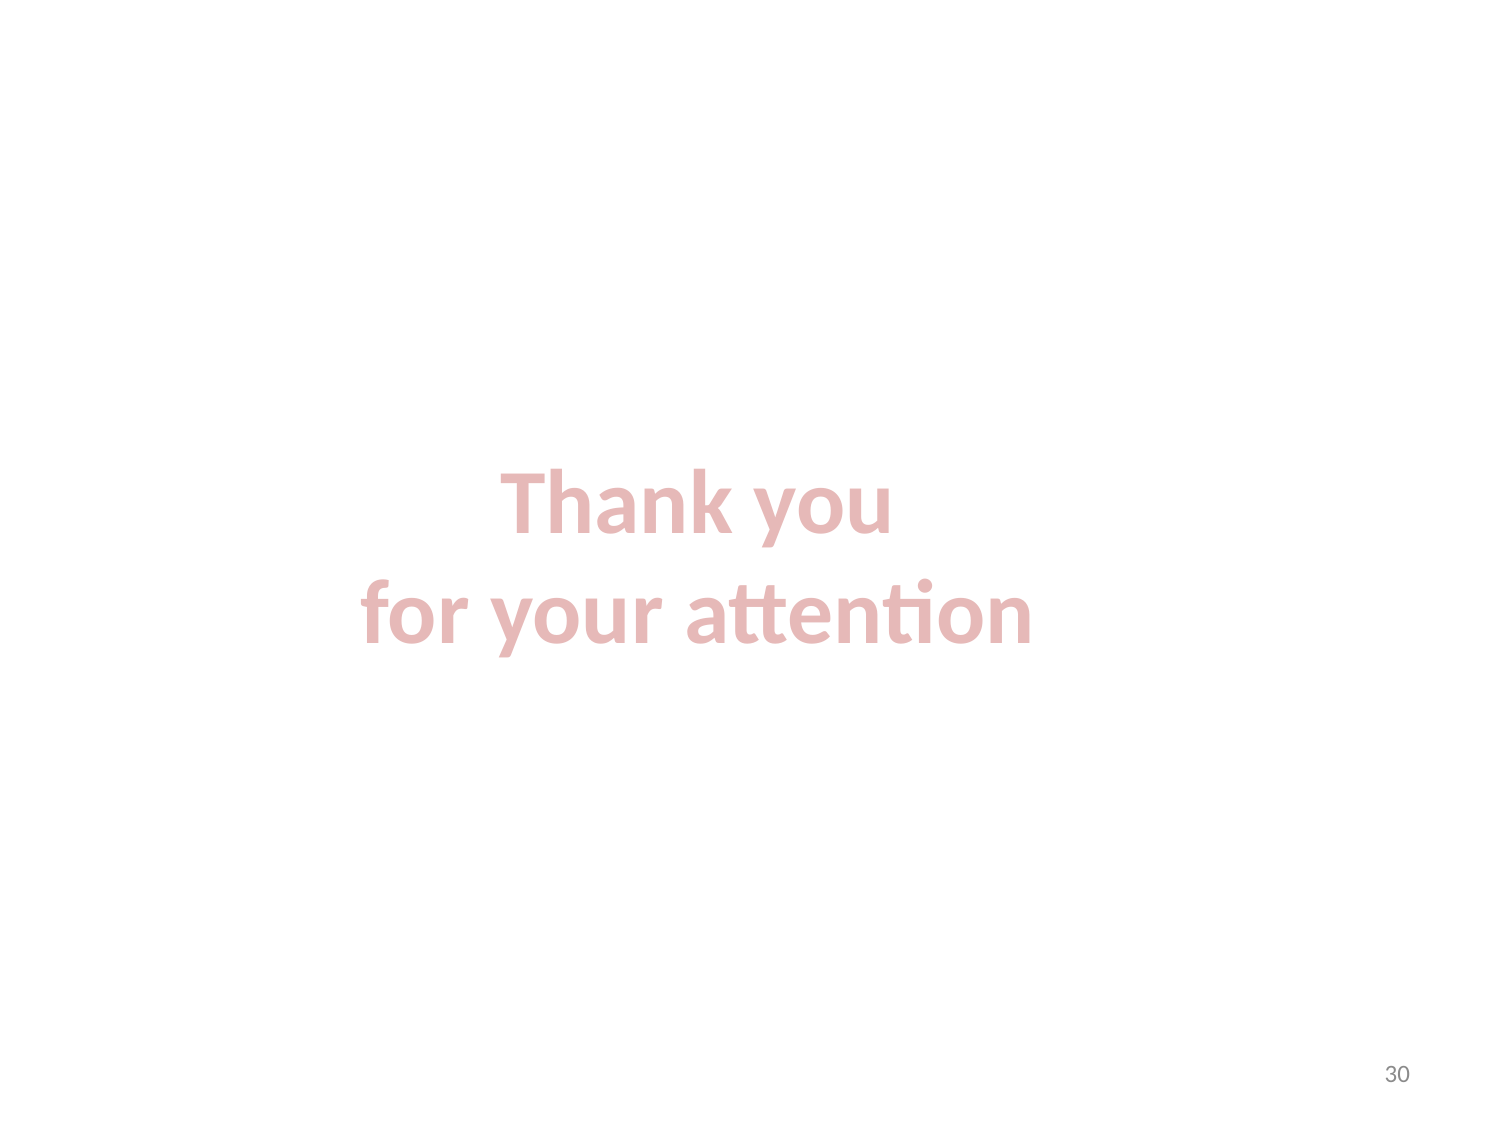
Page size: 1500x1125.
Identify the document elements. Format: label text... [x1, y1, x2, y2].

slide_number 30 [1074, 1042, 1425, 1103]
title Thank you for your attention [81, 322, 1314, 781]
